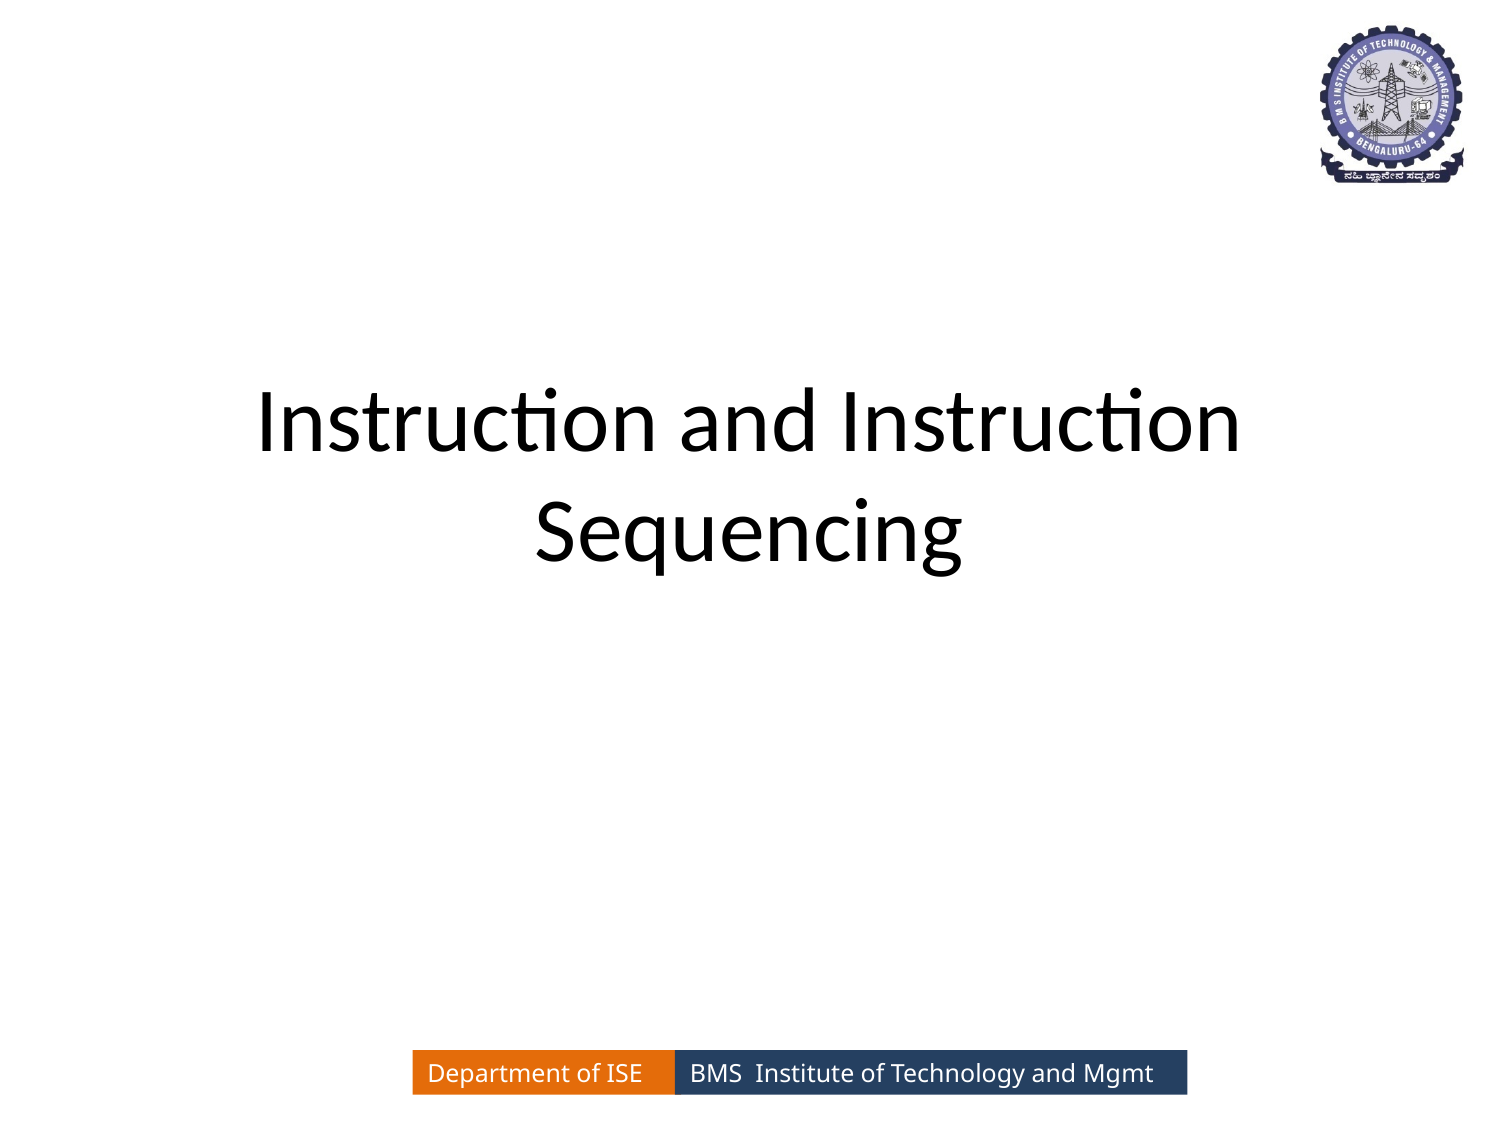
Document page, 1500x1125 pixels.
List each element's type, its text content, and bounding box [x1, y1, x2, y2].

title Instruction and Instruction Sequencing [112, 349, 1388, 591]
picture [1287, 0, 1500, 213]
